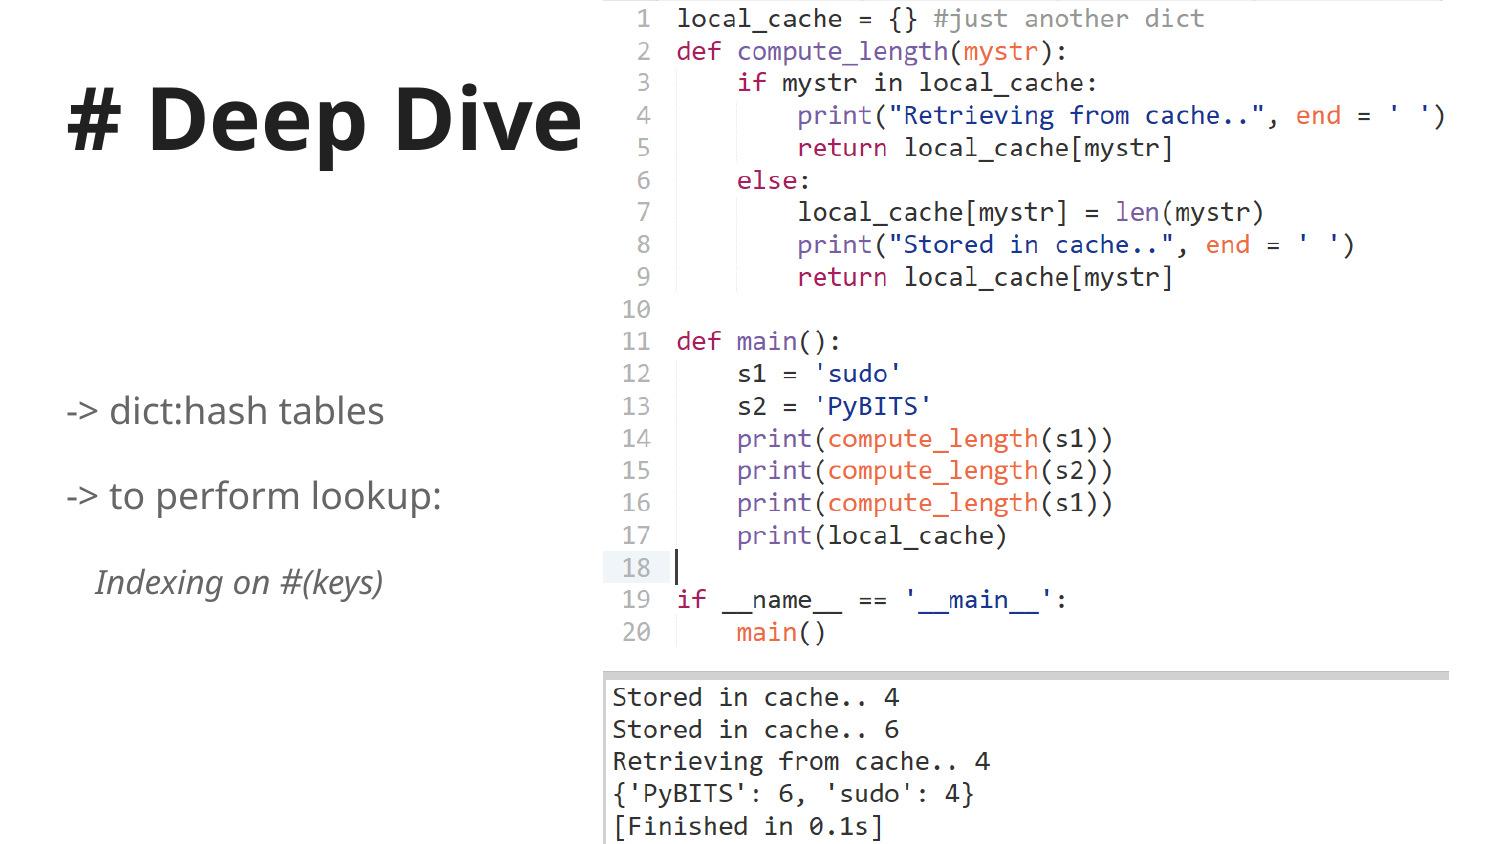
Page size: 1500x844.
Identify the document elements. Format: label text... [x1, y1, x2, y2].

list -> dict:hash tables -> to perform lookup: Indexing on #(keys) [51, 201, 574, 834]
picture [602, 0, 1450, 844]
title # Deep Dive [51, 48, 597, 180]
